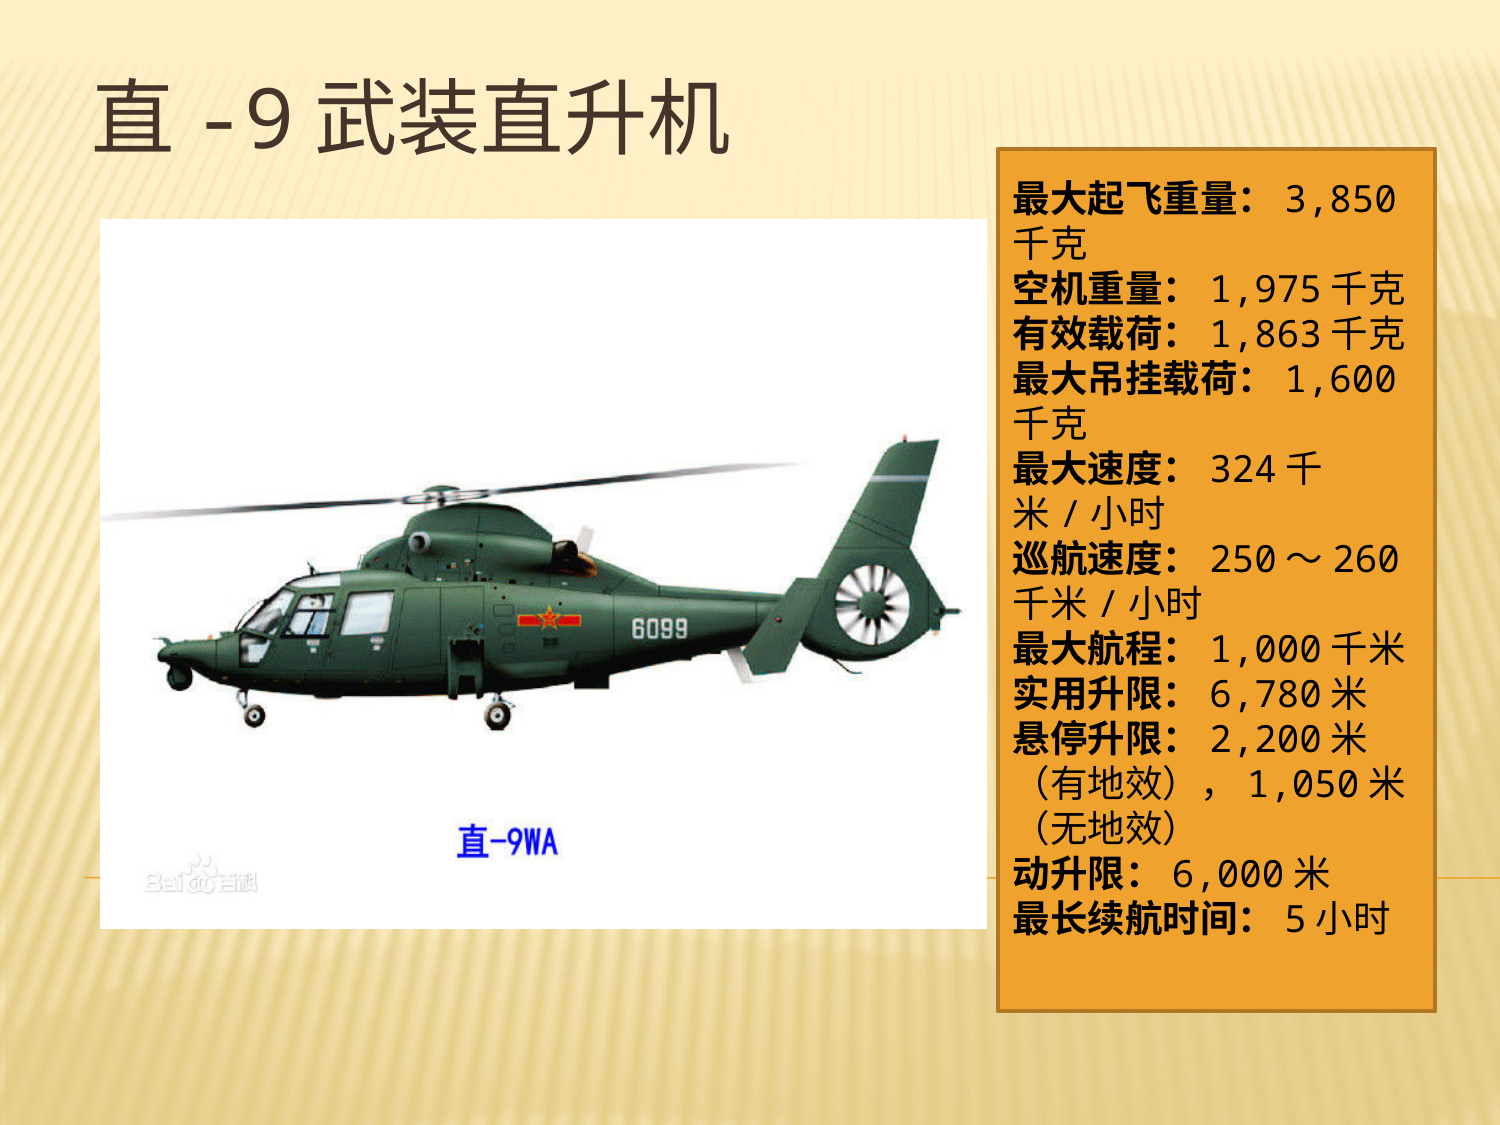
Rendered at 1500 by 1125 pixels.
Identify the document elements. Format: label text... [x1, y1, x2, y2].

text_box 最大起飞重量：3,850千克 空机重量：1,975千克 有效载荷：1,863千克 最大吊挂载荷：1,600千克 最大速度：324千米/小时 巡航速度：250～260千米/小时 最大航程：1,000千米 实用升限：6,780米 悬停升限：2,200米（有地效），1,050米（无地效） 动升限：6,000米 最长续航时间：5小时 [996, 147, 1437, 1013]
picture [99, 219, 987, 929]
subtitle 直-9武装直升机 [76, 30, 1465, 173]
